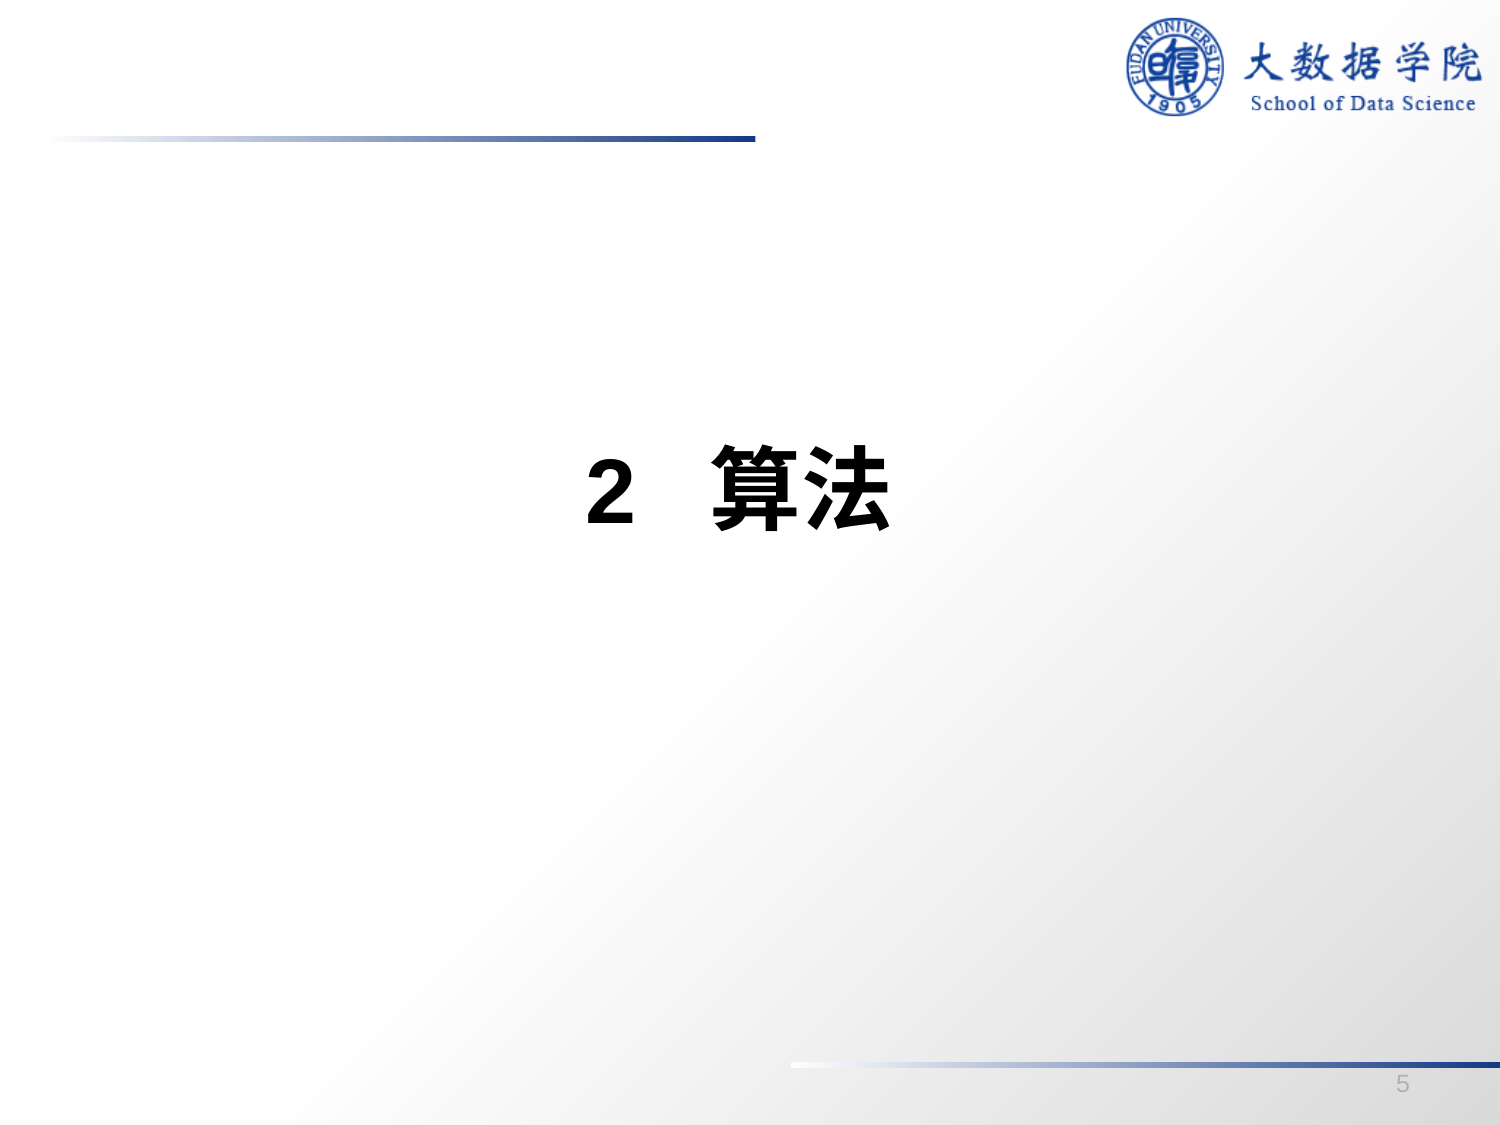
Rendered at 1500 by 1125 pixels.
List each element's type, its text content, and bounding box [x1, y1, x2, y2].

slide_number 5 [1074, 1062, 1425, 1103]
picture [1125, 15, 1490, 121]
text_box 2 算法 [99, 424, 1380, 660]
